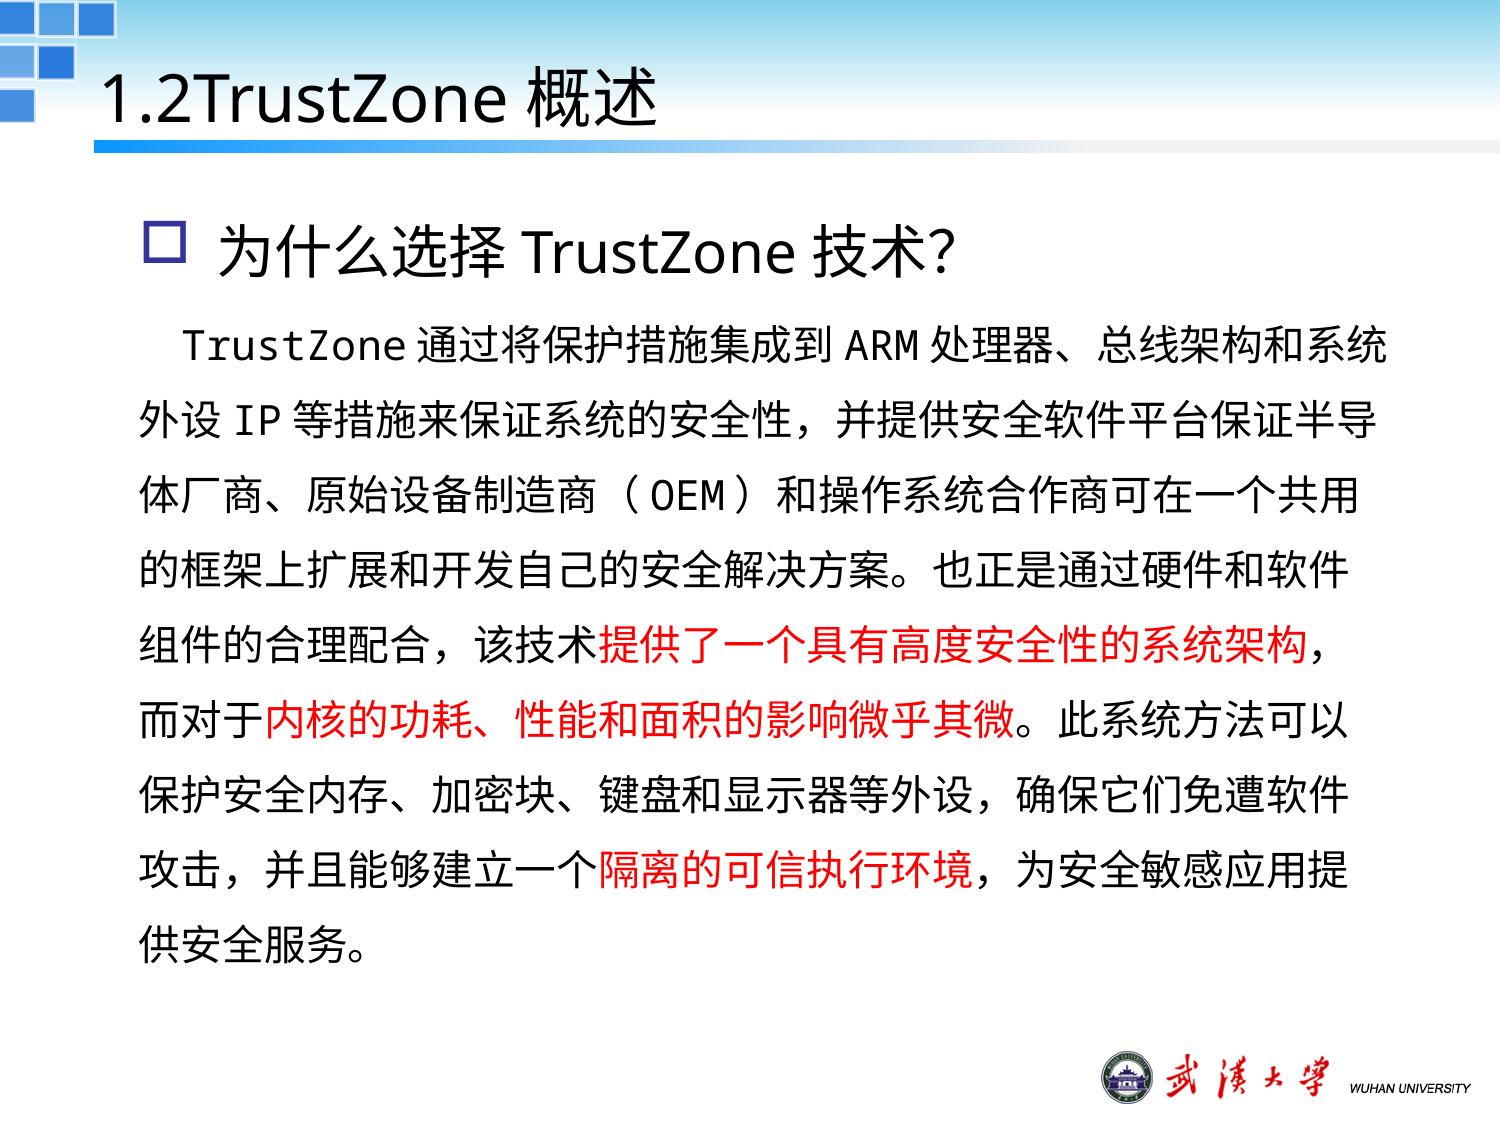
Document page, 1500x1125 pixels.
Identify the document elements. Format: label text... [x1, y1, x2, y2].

text_box 1.2TrustZone概述 [85, 30, 1500, 161]
picture [1072, 1046, 1500, 1115]
text_box 为什么选择TrustZone技术？ TrustZone通过将保护措施集成到ARM处理器、总线架构和系统外设IP等措施来保证系统的安全性，并提供安全软件平台保证半导体厂商、原始设备制造商（OEM）和操作系统合作商可在一个共用的框架上扩展和开发自己的安全解决方案。也正是通过硬件和软件组件的合理配合，该技术提供了一个具有高度安全性的系统架构，而对于内核的功耗、性能和面积的影响微乎其微。此系统方法可以保护安全内存、加密块、键盘和显示器等外设，确保它们免遭软件攻击，并且能够建立一个隔离的可信执行环境，为安全敏感应用提供安全服务。 [123, 172, 1406, 953]
